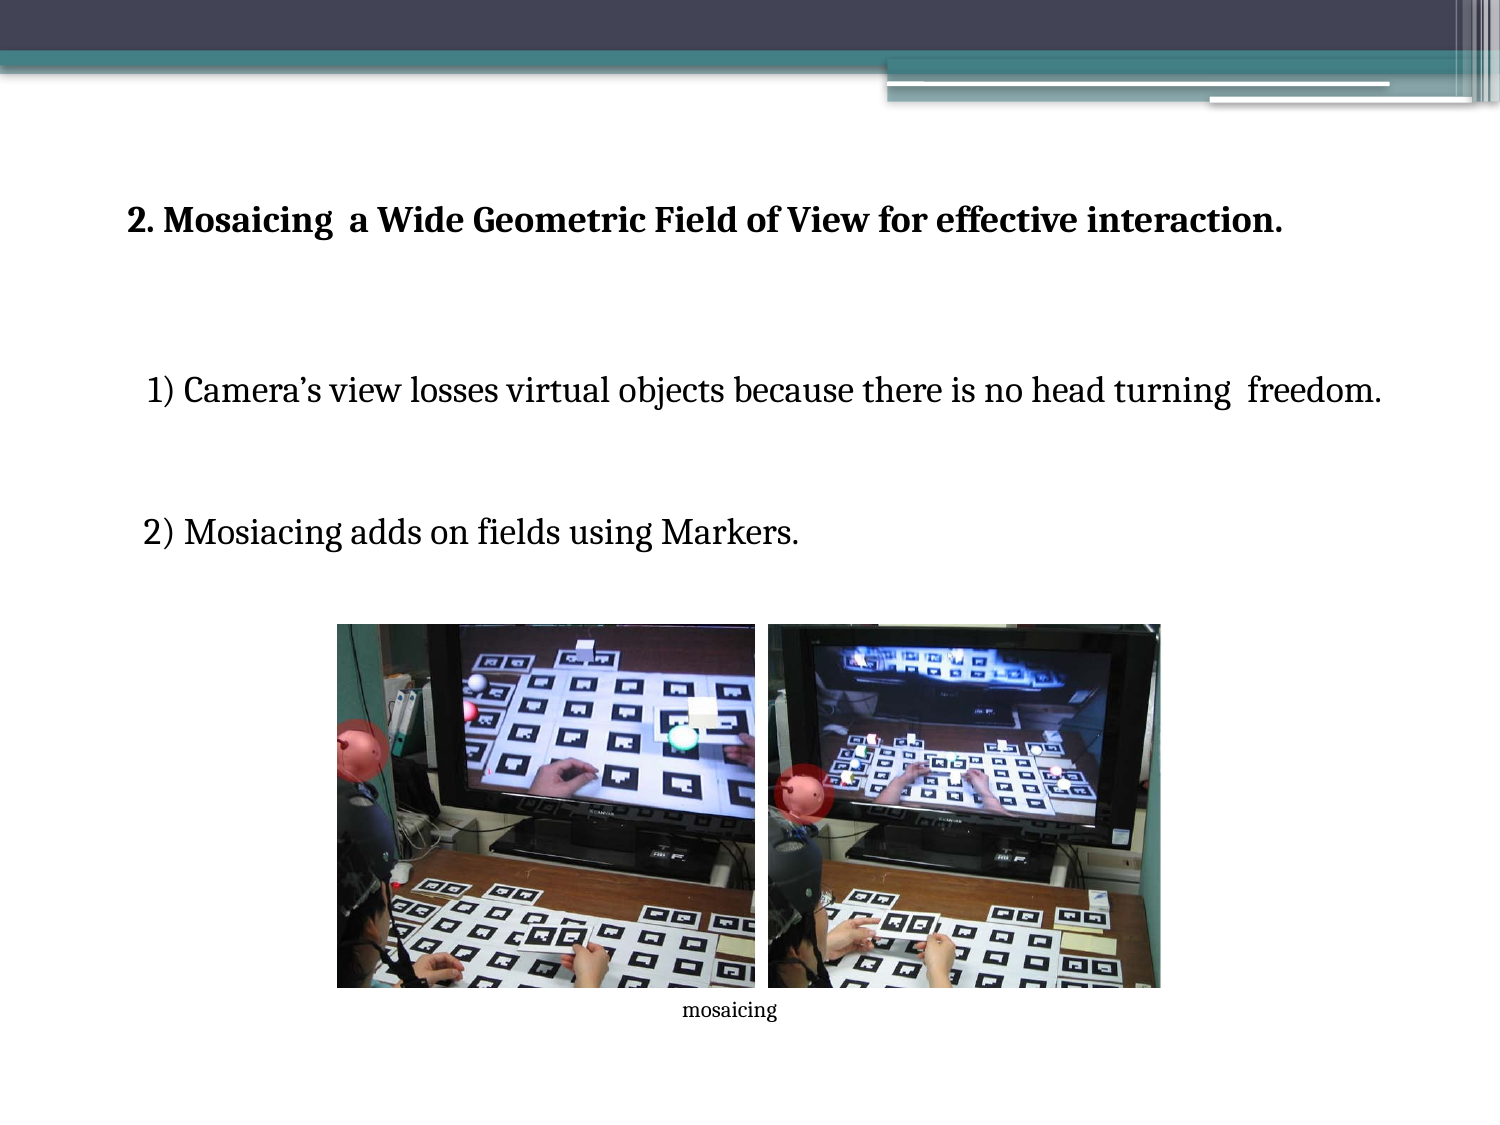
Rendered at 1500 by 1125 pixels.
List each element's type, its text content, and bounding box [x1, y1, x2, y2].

text_box 2) Mosiacing adds on fields using Markers. [112, 499, 1375, 560]
text_box 1) Camera’s view losses virtual objects because there is no head turning freedom. [125, 312, 1438, 418]
text_box mosaicing [667, 999, 792, 1030]
text_box 2. Mosaicing a Wide Geometric Field of View for effective interaction. [112, 187, 1375, 248]
picture [337, 624, 1163, 988]
